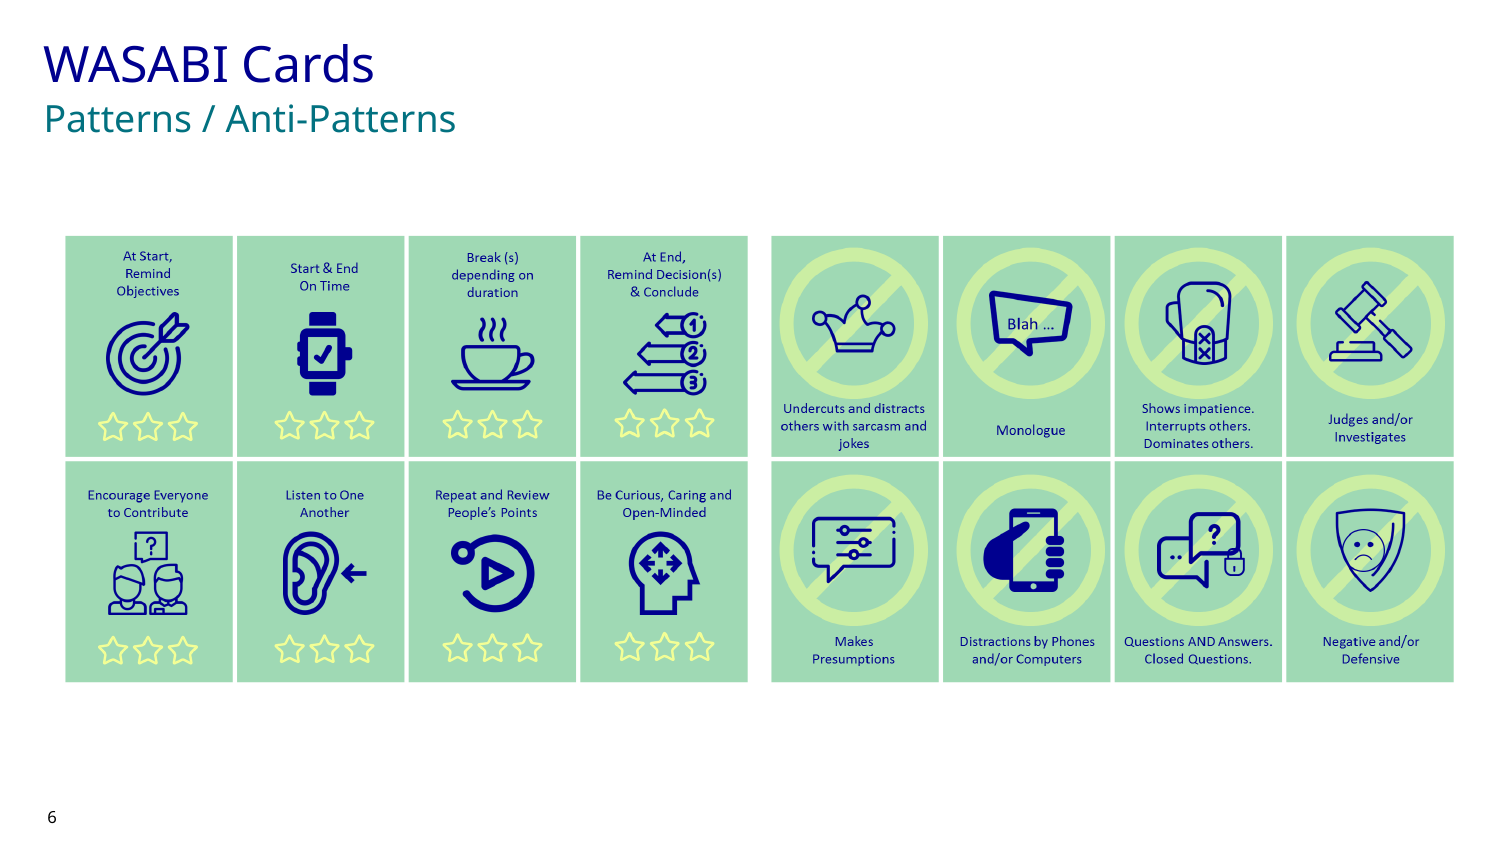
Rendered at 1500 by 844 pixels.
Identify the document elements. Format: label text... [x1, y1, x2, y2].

text_box Patterns / Anti-Patterns [43, 93, 1457, 141]
picture [766, 232, 1458, 687]
picture [59, 232, 751, 687]
title WASABI Cards [43, 33, 1457, 92]
